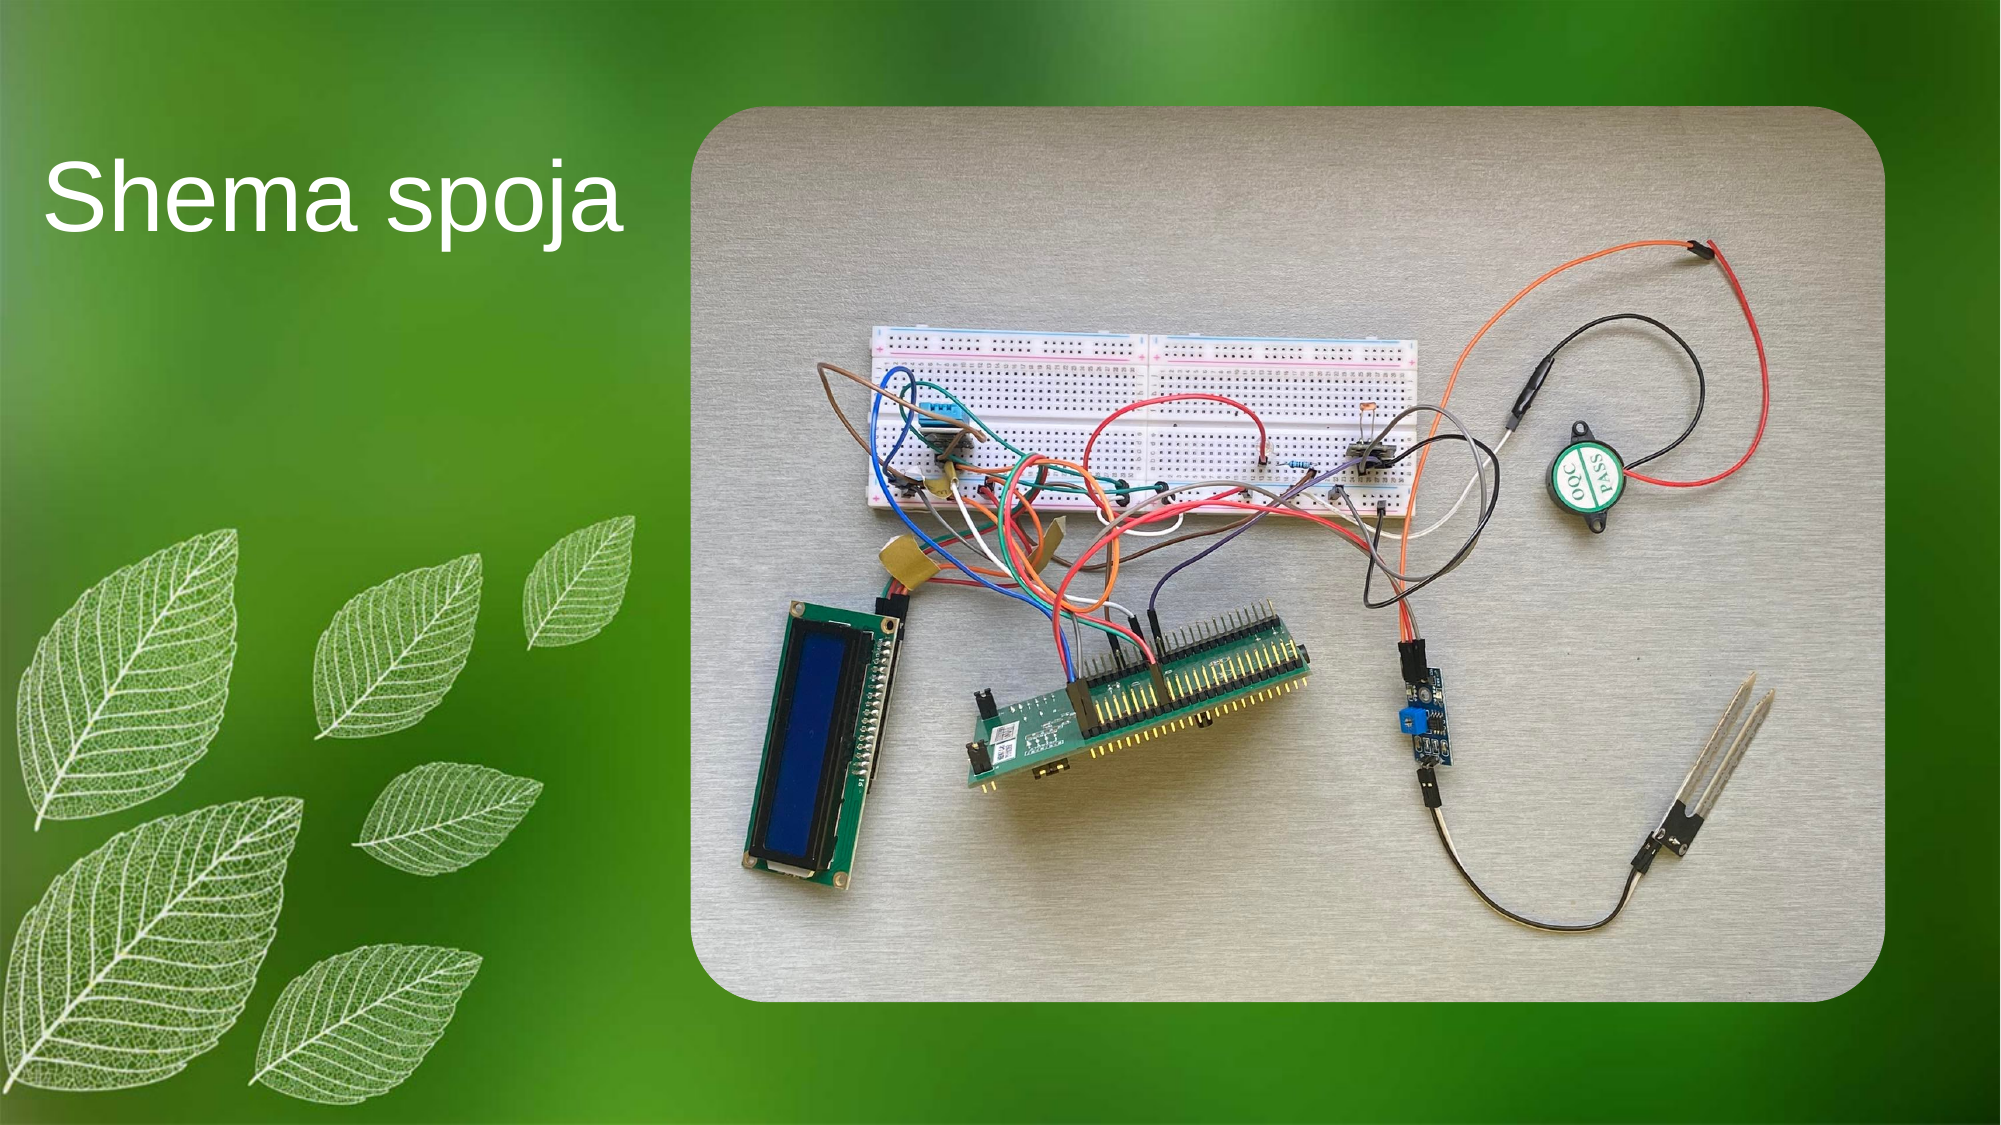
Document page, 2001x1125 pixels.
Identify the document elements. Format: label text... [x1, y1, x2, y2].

picture [0, 0, 2001, 1125]
text_box Shema spoja [27, 123, 718, 259]
